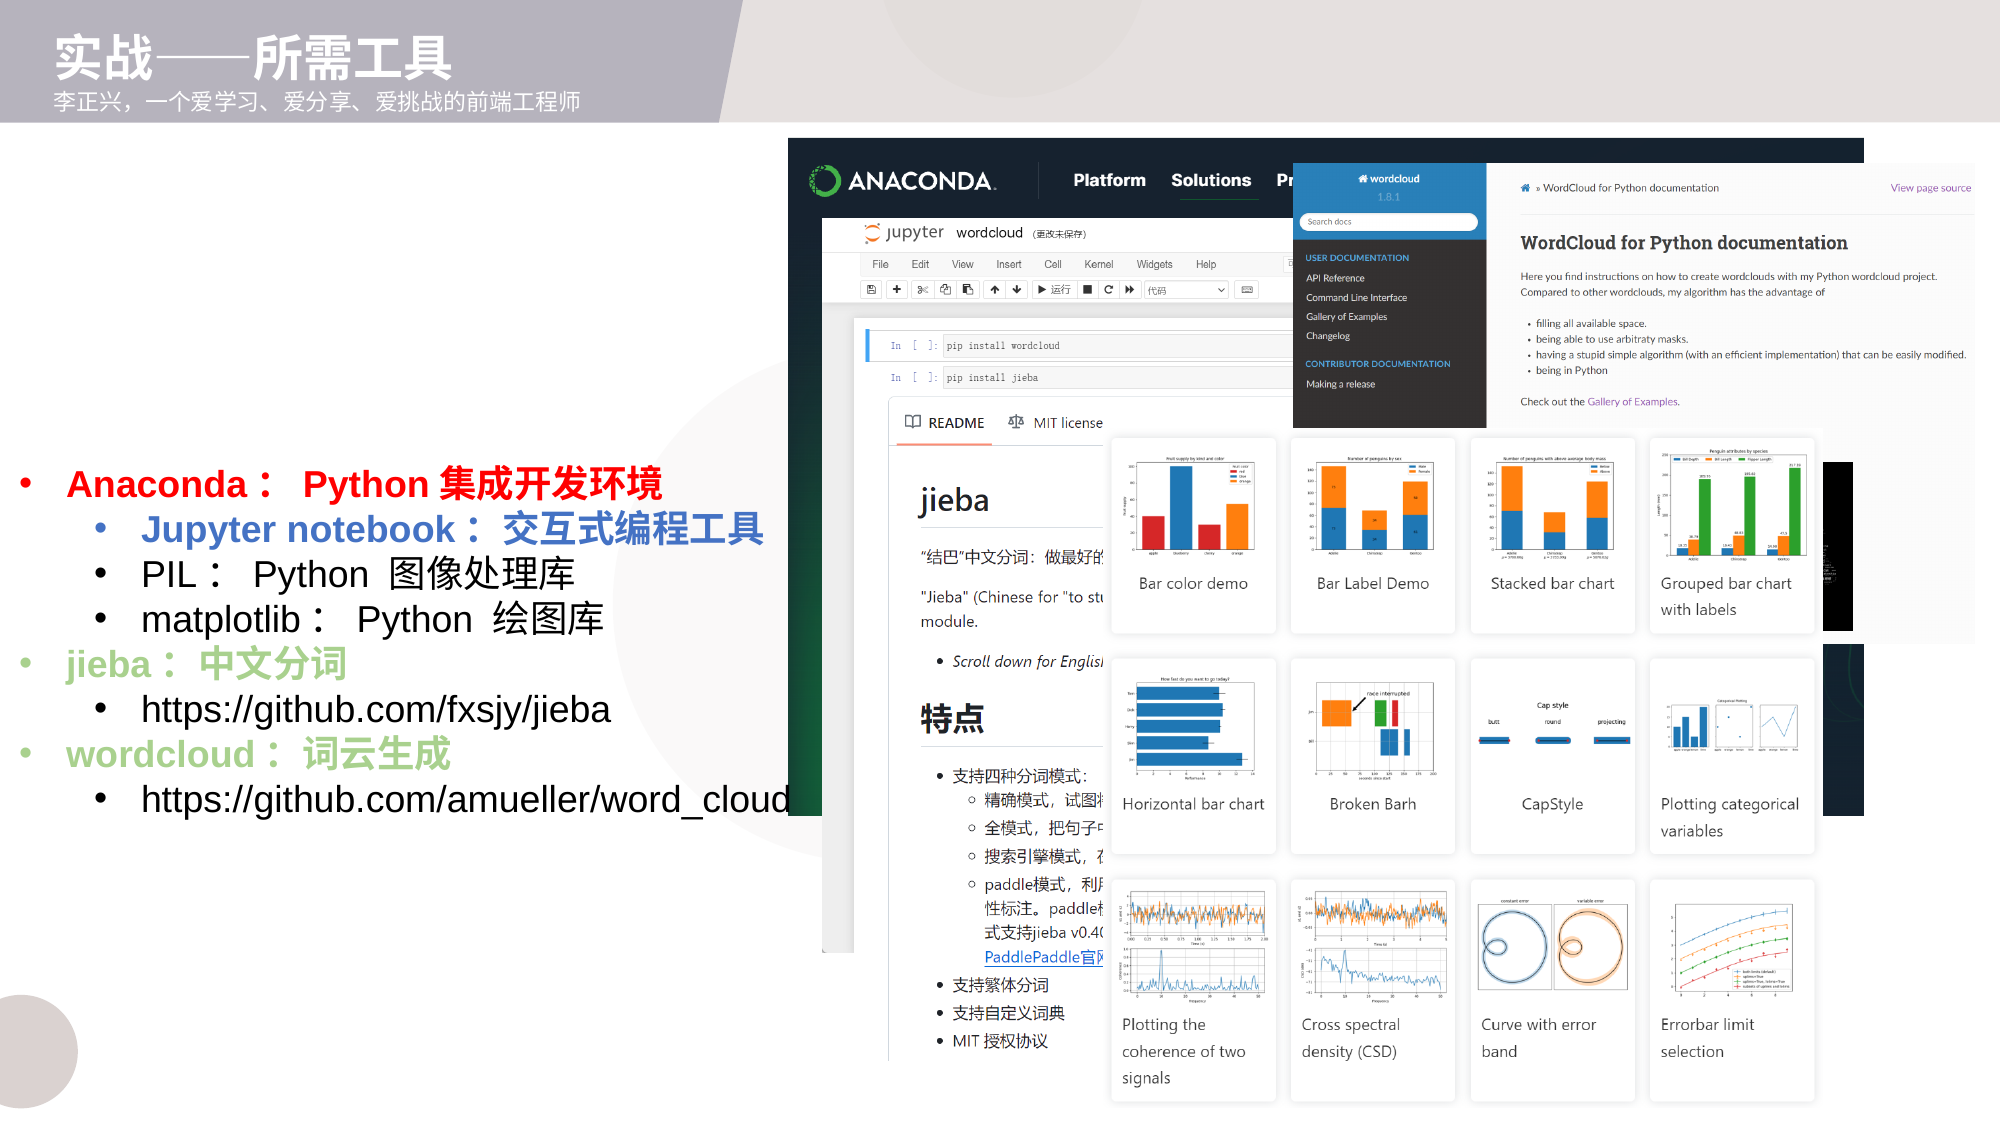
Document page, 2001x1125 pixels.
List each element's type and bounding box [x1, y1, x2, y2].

text_box [0, 123, 1148, 1109]
text_box [0, 0, 2000, 123]
picture [788, 137, 1975, 1108]
